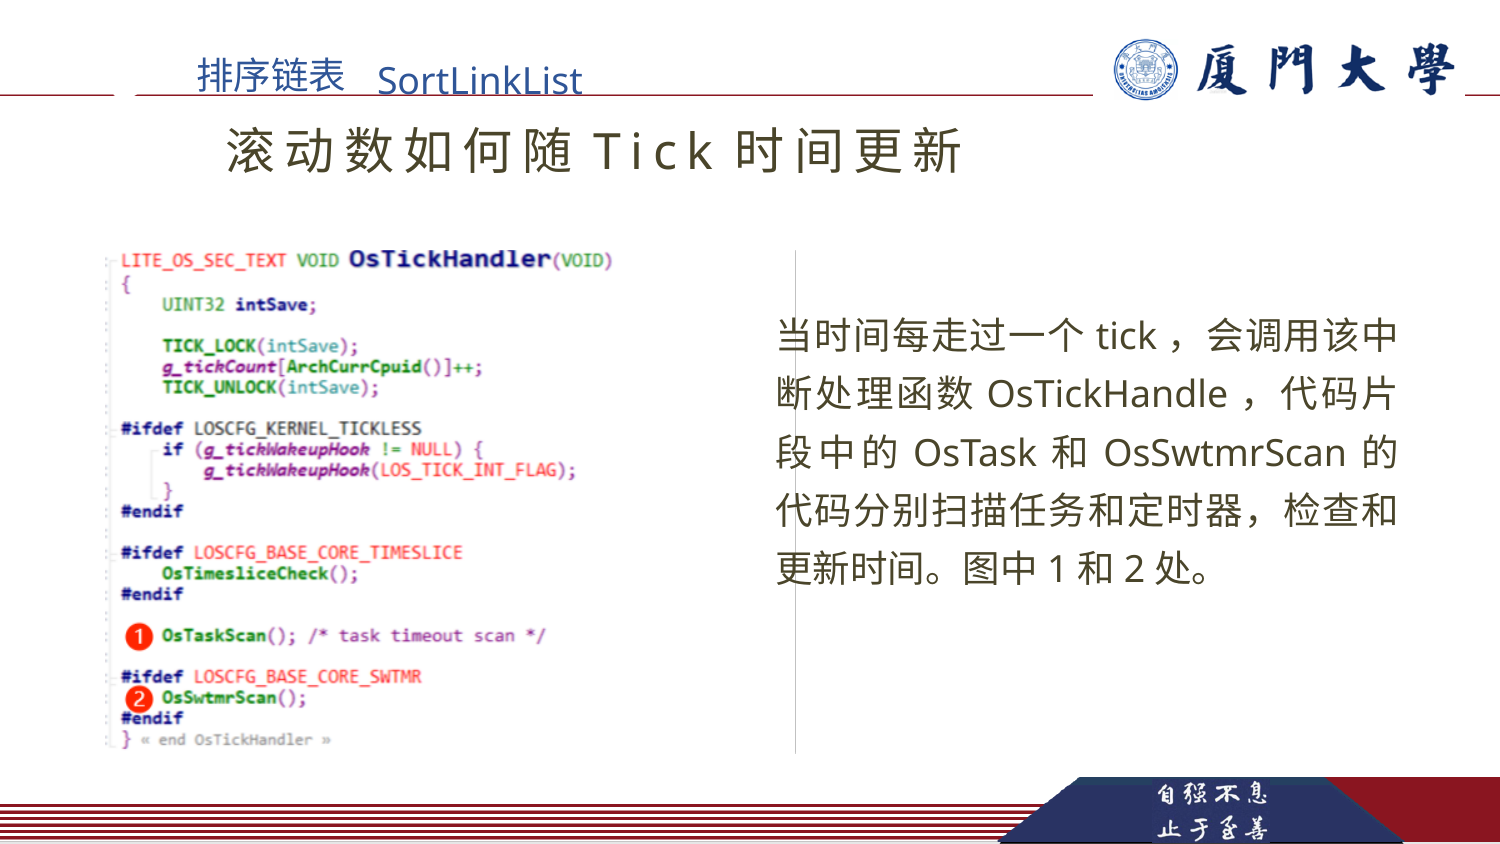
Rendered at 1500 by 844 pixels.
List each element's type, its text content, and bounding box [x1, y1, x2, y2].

text_box 当时间每⾛过⼀个tick，会调⽤该中断处理函数OsTickHandle，代码⽚段中的OsTask和OsSwtmrScan的代码分别扫描任务和定时器，检查和更新时间。图中1和2处。 [802, 292, 1411, 597]
picture [0, 0, 1500, 844]
text_box 滚动数如何随Tick时间更新 [214, 114, 1309, 186]
text_box 排序链表 [184, 46, 358, 103]
text_box 3 [96, 31, 160, 117]
text_box SortLinkList [365, 51, 605, 108]
